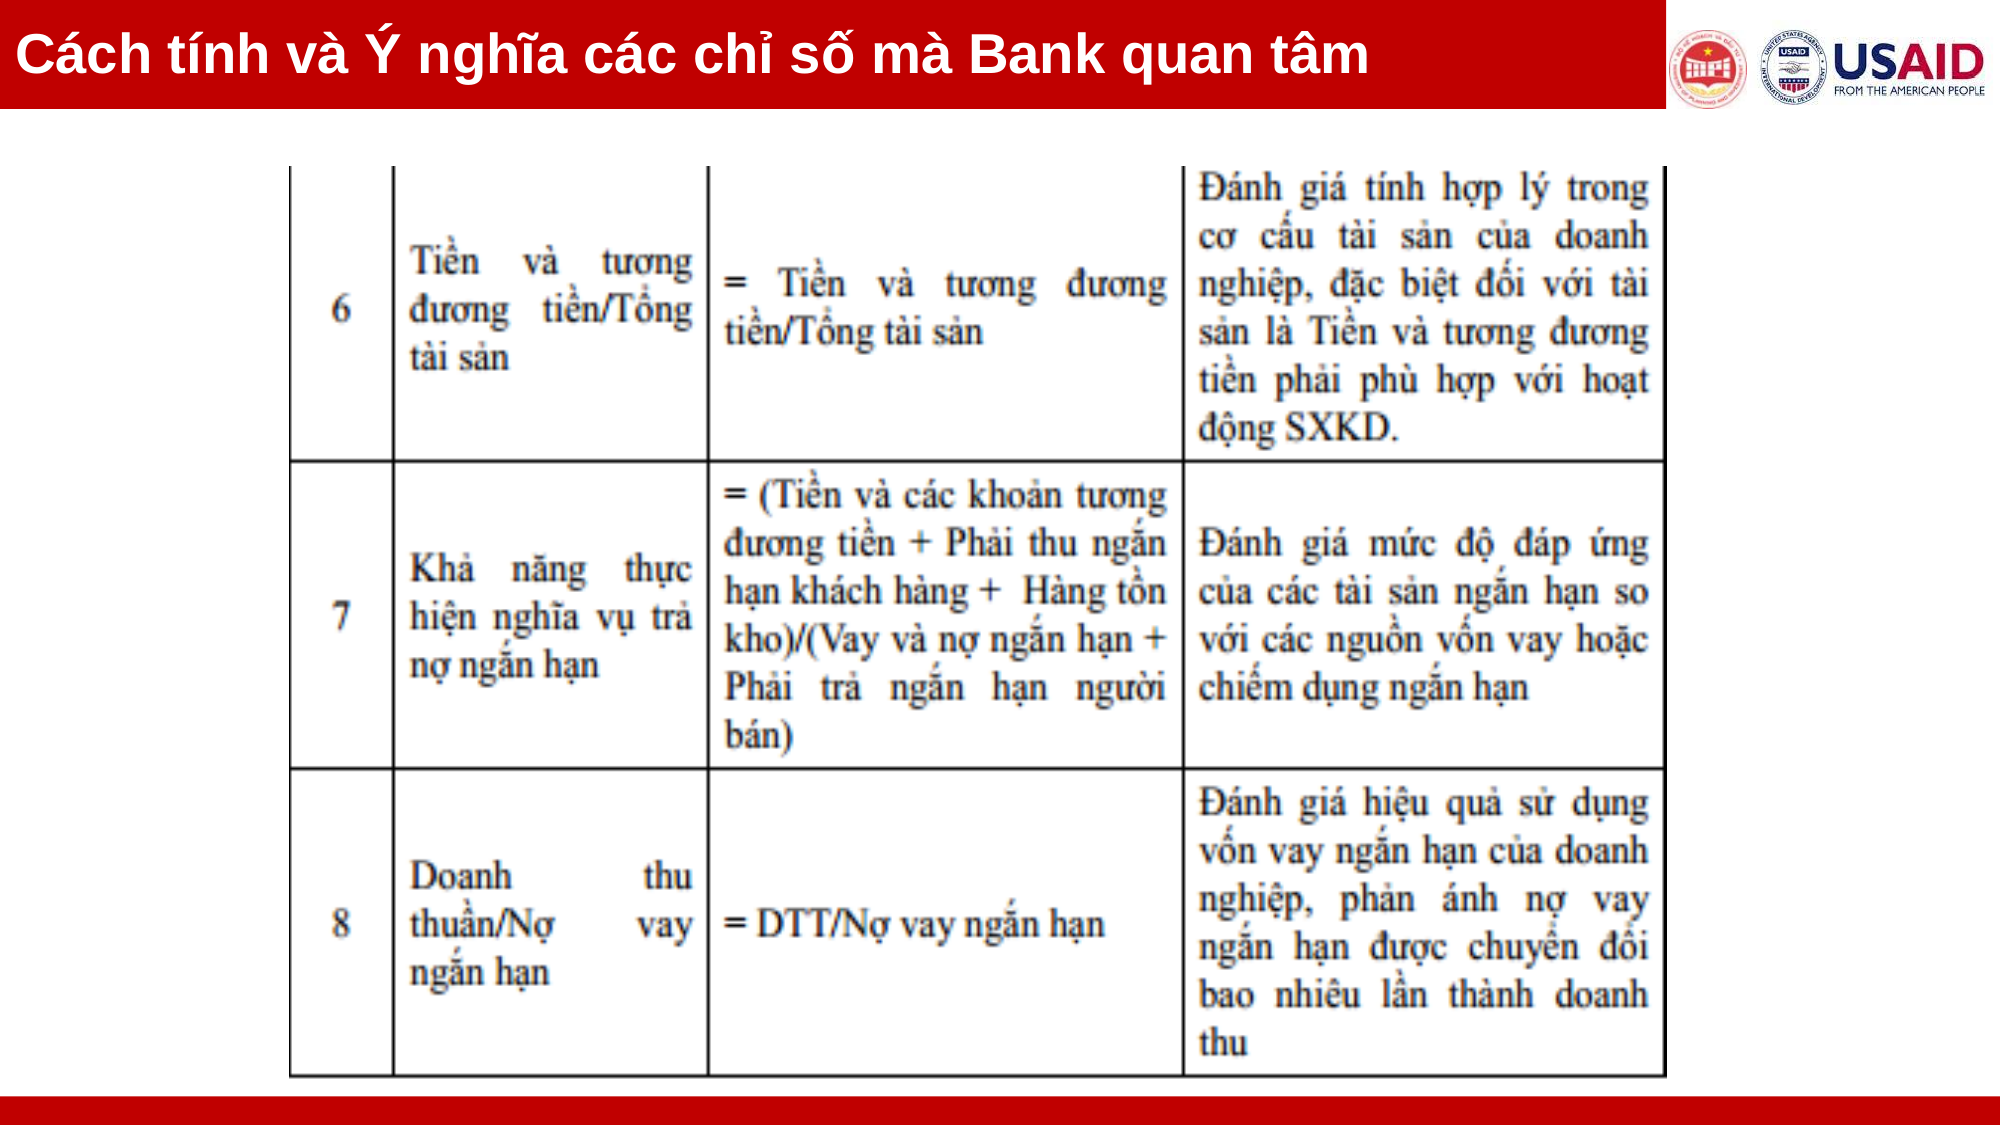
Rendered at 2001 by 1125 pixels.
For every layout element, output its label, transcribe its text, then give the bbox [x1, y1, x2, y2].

picture [289, 166, 1667, 1082]
picture [1669, 0, 2001, 132]
text_box Cách tính và Ý nghĩa các chỉ số mà Bank quan tâm [0, 0, 1585, 114]
